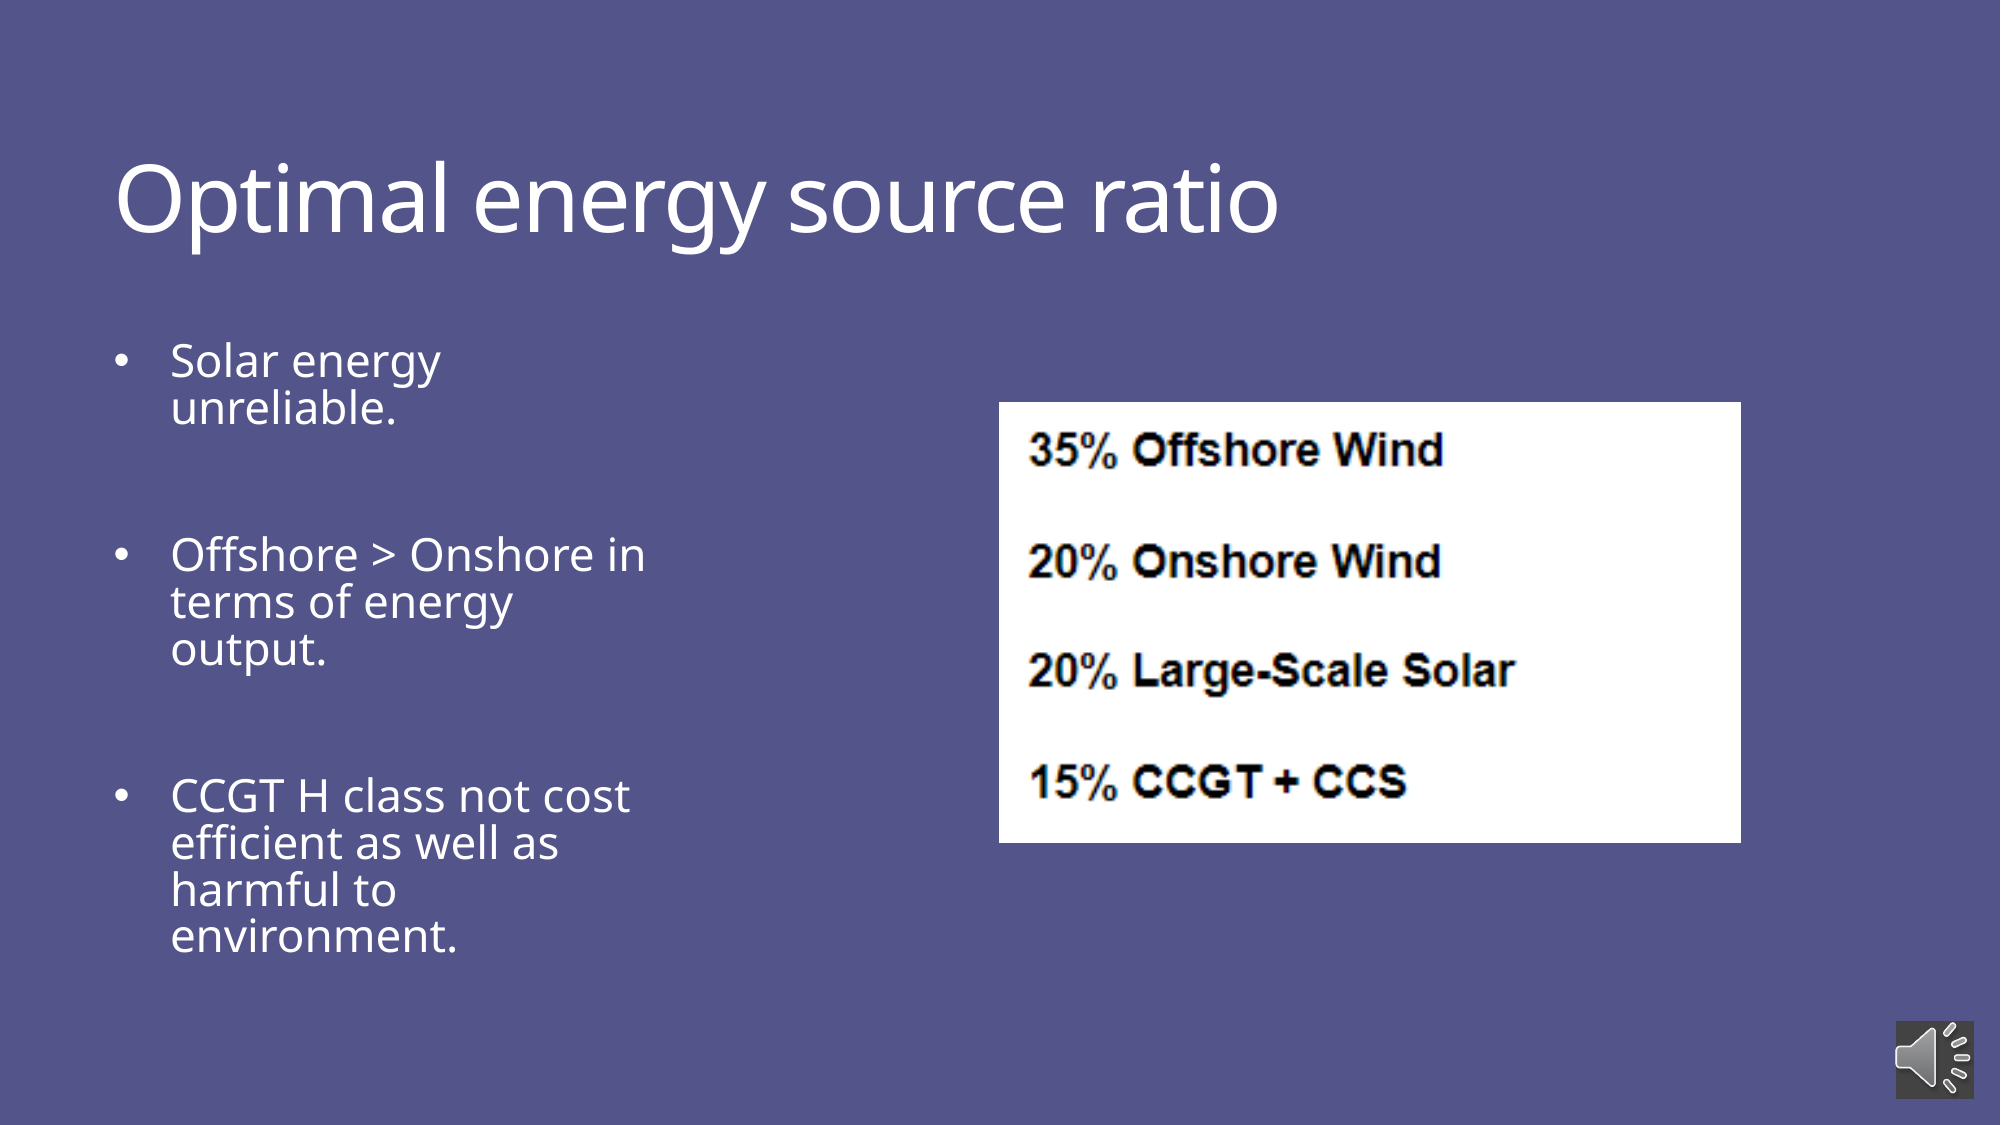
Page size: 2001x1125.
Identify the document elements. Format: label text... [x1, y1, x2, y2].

subtitle Solar energy unreliable. Offshore > Onshore in terms of energy output. CCGT H class not cost efficient as well as harmful to environment. [98, 332, 690, 990]
picture [999, 402, 1742, 844]
picture [1894, 1019, 1976, 1101]
title Optimal energy source ratio [98, 112, 1868, 259]
